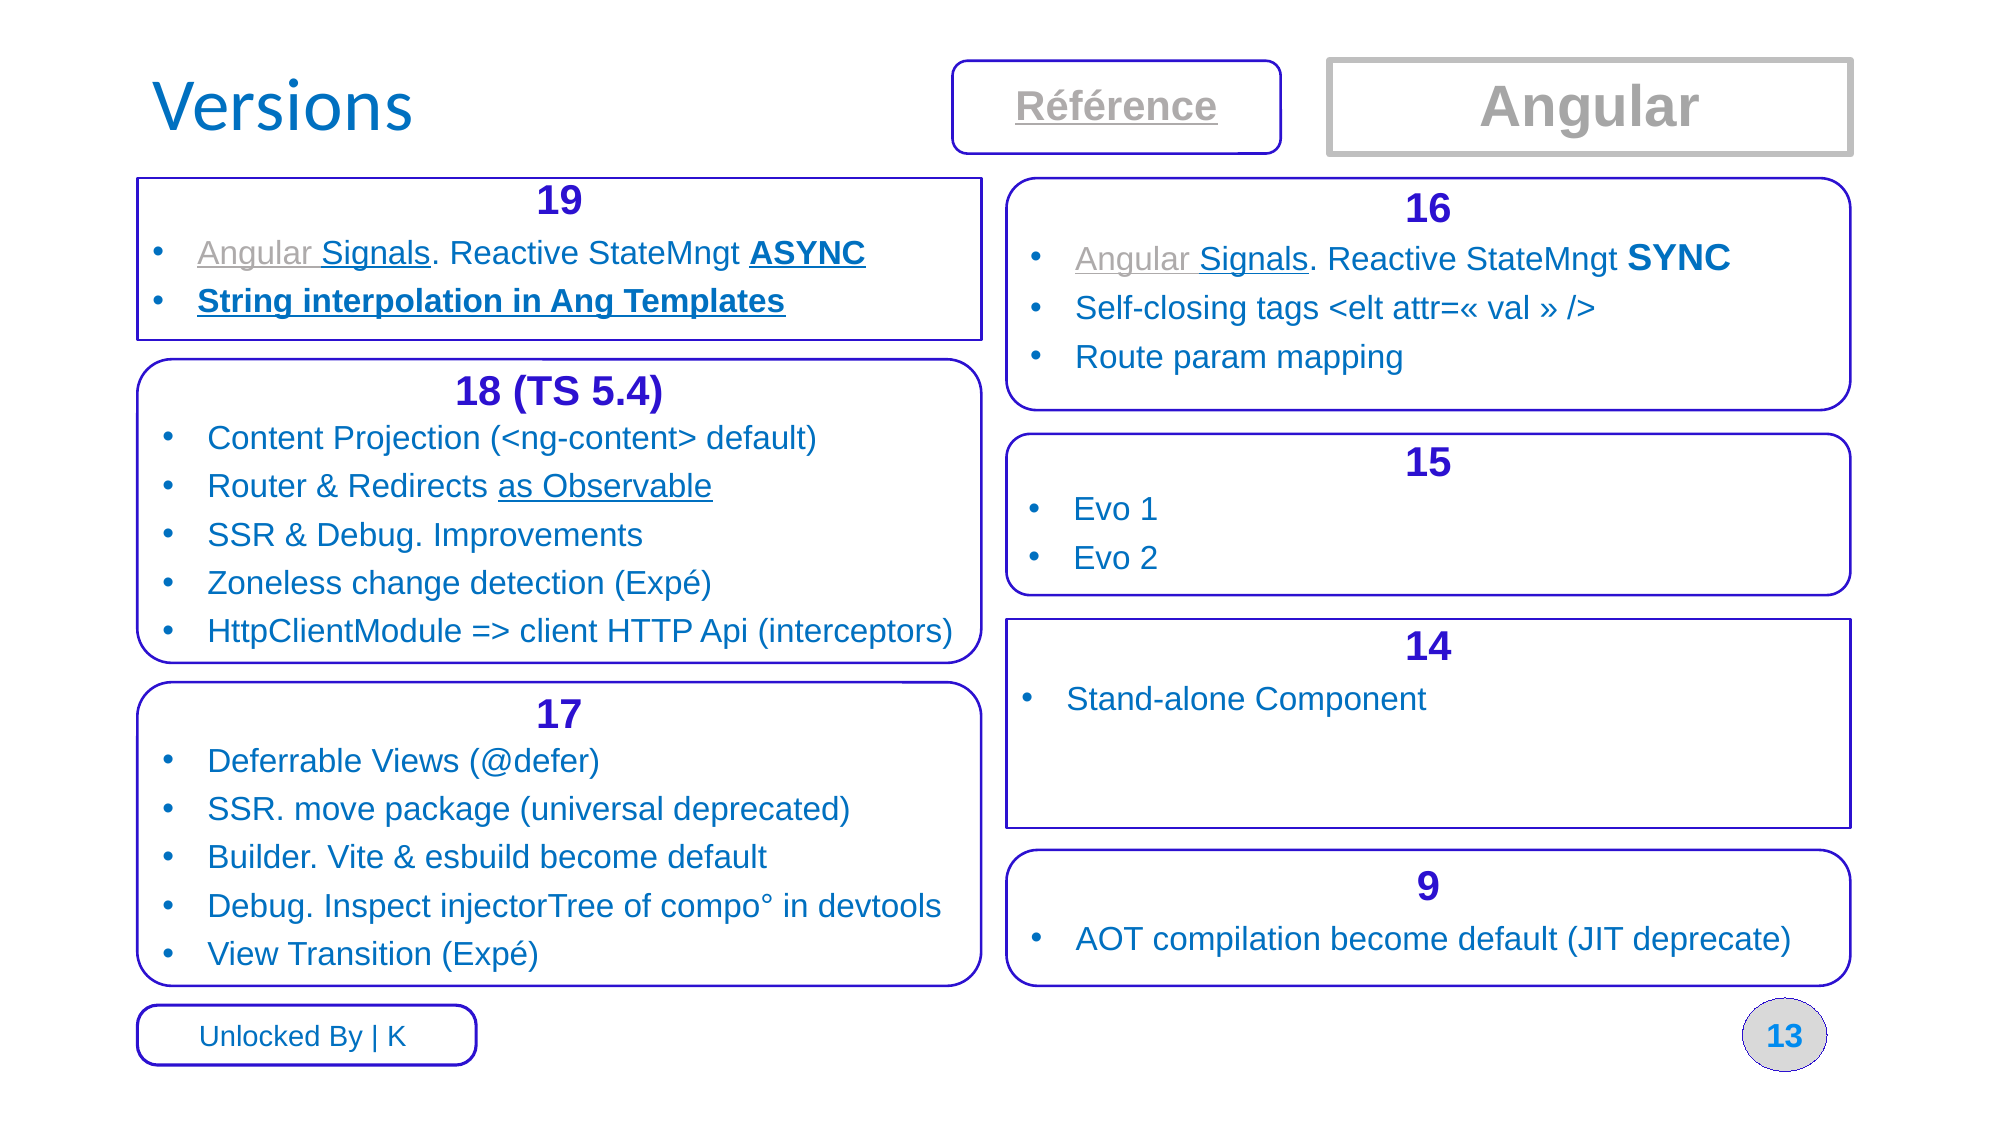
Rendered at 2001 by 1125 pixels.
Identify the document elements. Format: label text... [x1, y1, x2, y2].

text_box 18 (TS 5.4) Content Projection (<ng-content> default) Router & Redirects as Observable SSR & Debug. Improvements Zoneless change detection (Expé) HttpClientModule => client HTTP Api (interceptors) [137, 359, 982, 663]
slide_number 13 [1742, 997, 1828, 1072]
list 19 Angular Signals. Reactive StateMngt ASYNC String interpolation in Ang Templates [136, 177, 983, 341]
title Versions [137, 59, 1313, 154]
text_box 9 AOT compilation become default (JIT deprecate) [1006, 849, 1851, 986]
list 14 Stand-alone Component [1005, 618, 1852, 829]
text_box Référence [952, 60, 1281, 154]
footer Unlocked By | K [135, 1003, 478, 1067]
text_box 15 Evo 1 Evo 2 [1006, 433, 1851, 596]
text_box 16 Angular Signals. Reactive StateMngt SYNC Self-closing tags <elt attr=« val » /> Route param mapping [1006, 178, 1851, 411]
list Angular [1326, 57, 1854, 157]
text_box 17 Deferrable Views (@defer) SSR. move package (universal deprecated) Builder. Vite & esbuild become default Debug. Inspect injectorTree of compo° in devtools View Transition (Expé) [137, 682, 982, 986]
